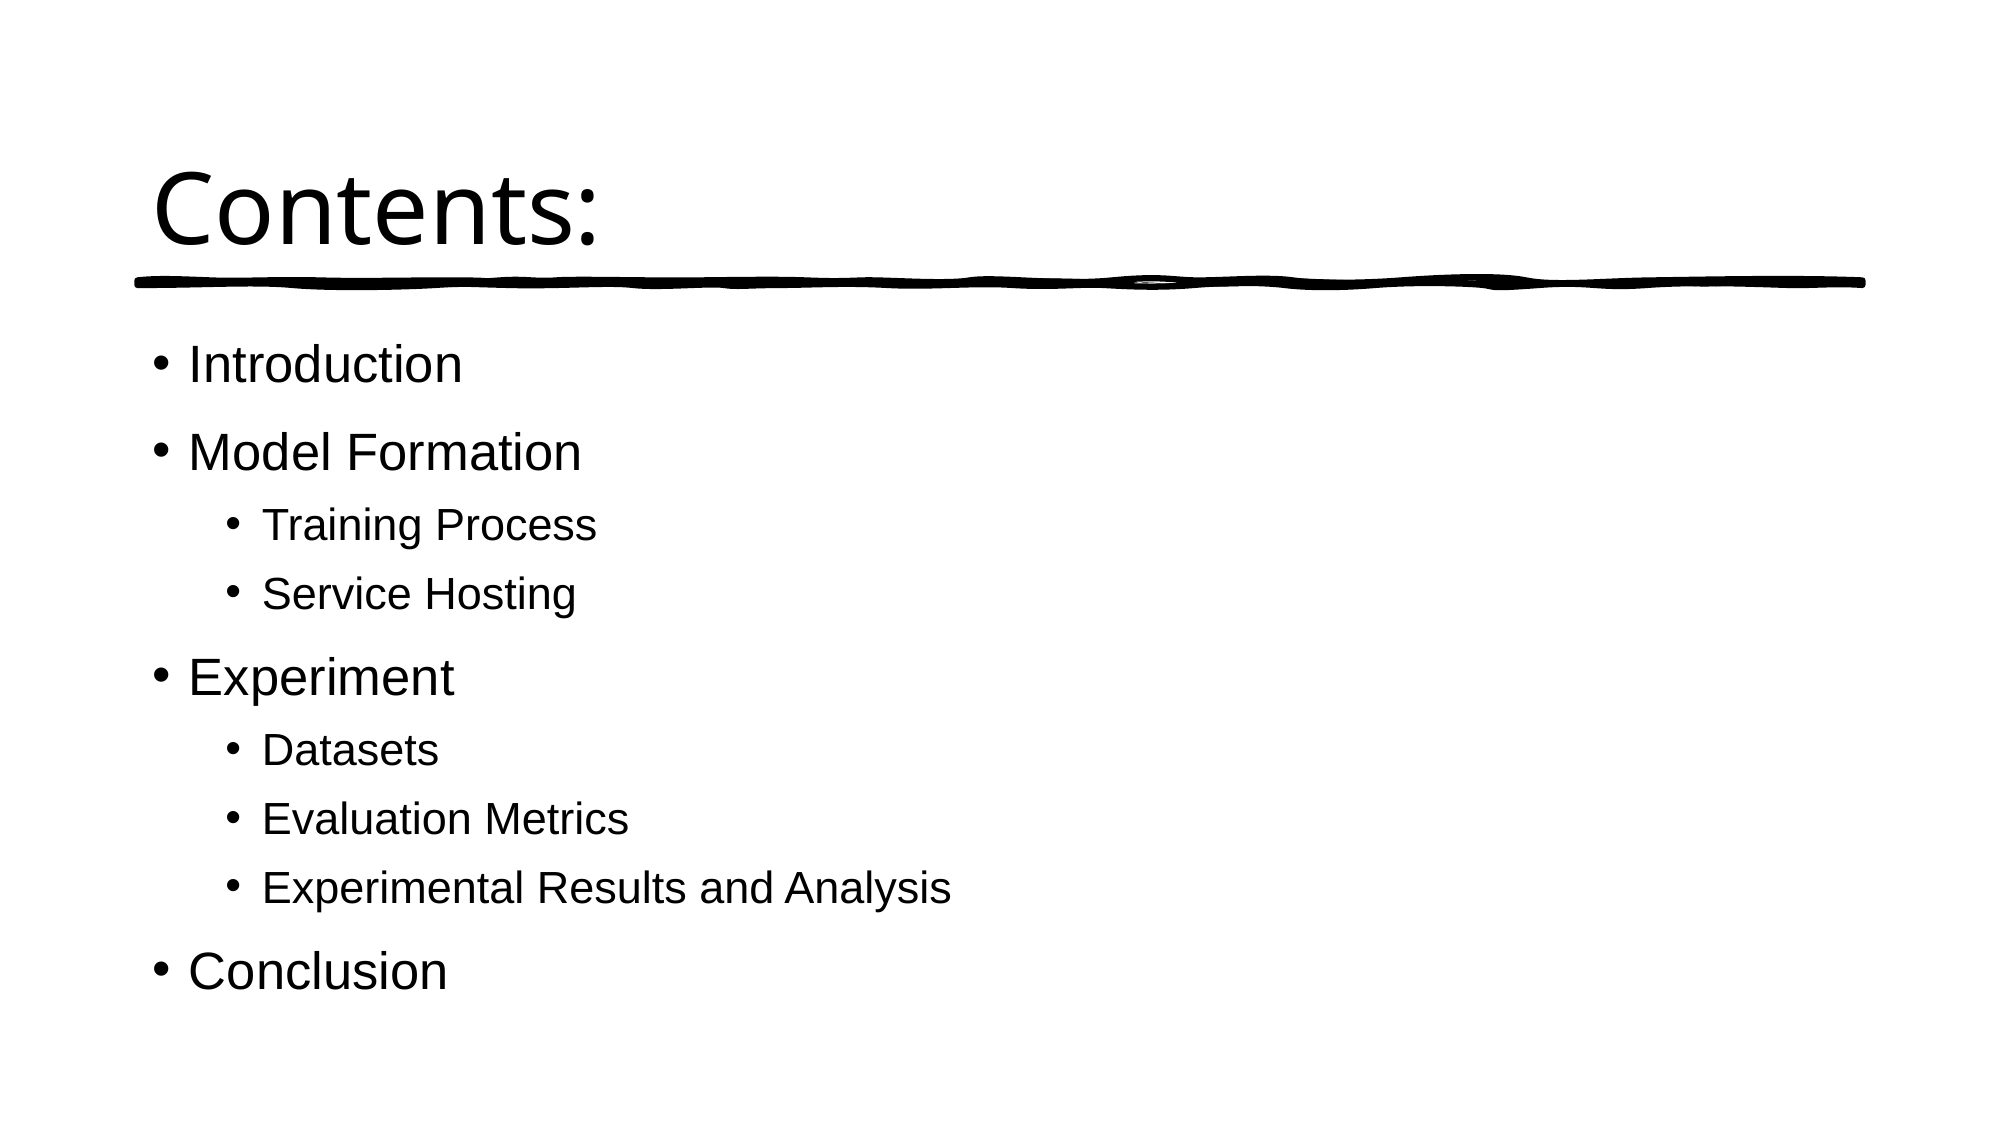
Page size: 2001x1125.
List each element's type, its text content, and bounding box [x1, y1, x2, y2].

list Introduction Model Formation Training Process Service Hosting Experiment Datasets Evaluation Metrics Experimental Results and Analysis Conclusion [137, 316, 1863, 1014]
title Contents: [136, 111, 1862, 298]
